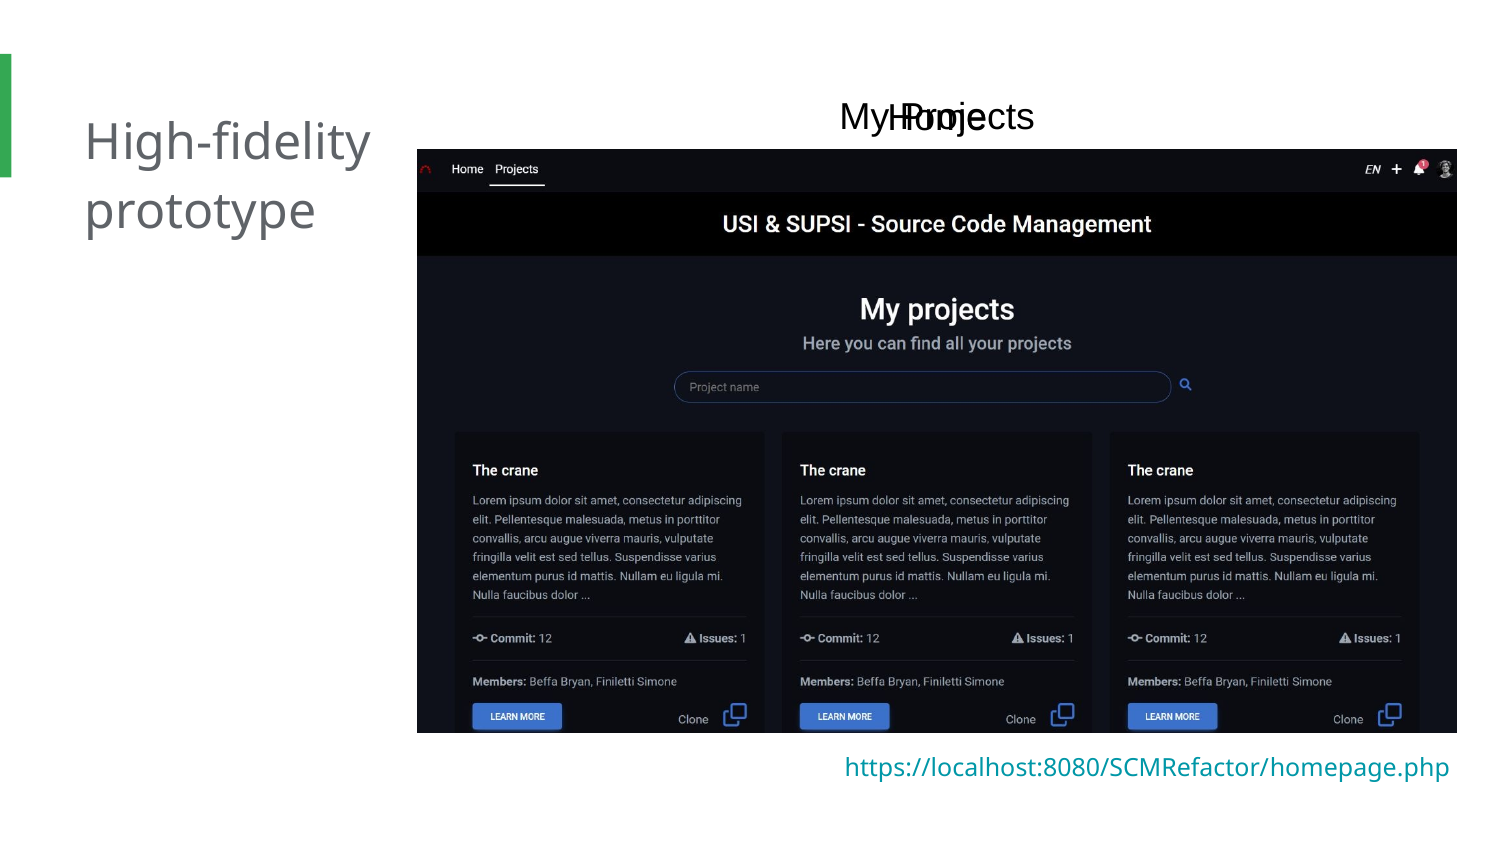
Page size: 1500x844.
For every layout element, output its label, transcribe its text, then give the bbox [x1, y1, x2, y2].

text_box https://localhost:8080/SCMRefactor/homepage.php [844, 719, 1478, 801]
picture [417, 149, 1458, 734]
text_box My Projects [417, 84, 1457, 145]
text_box High-fidelity prototype [84, 85, 1234, 254]
